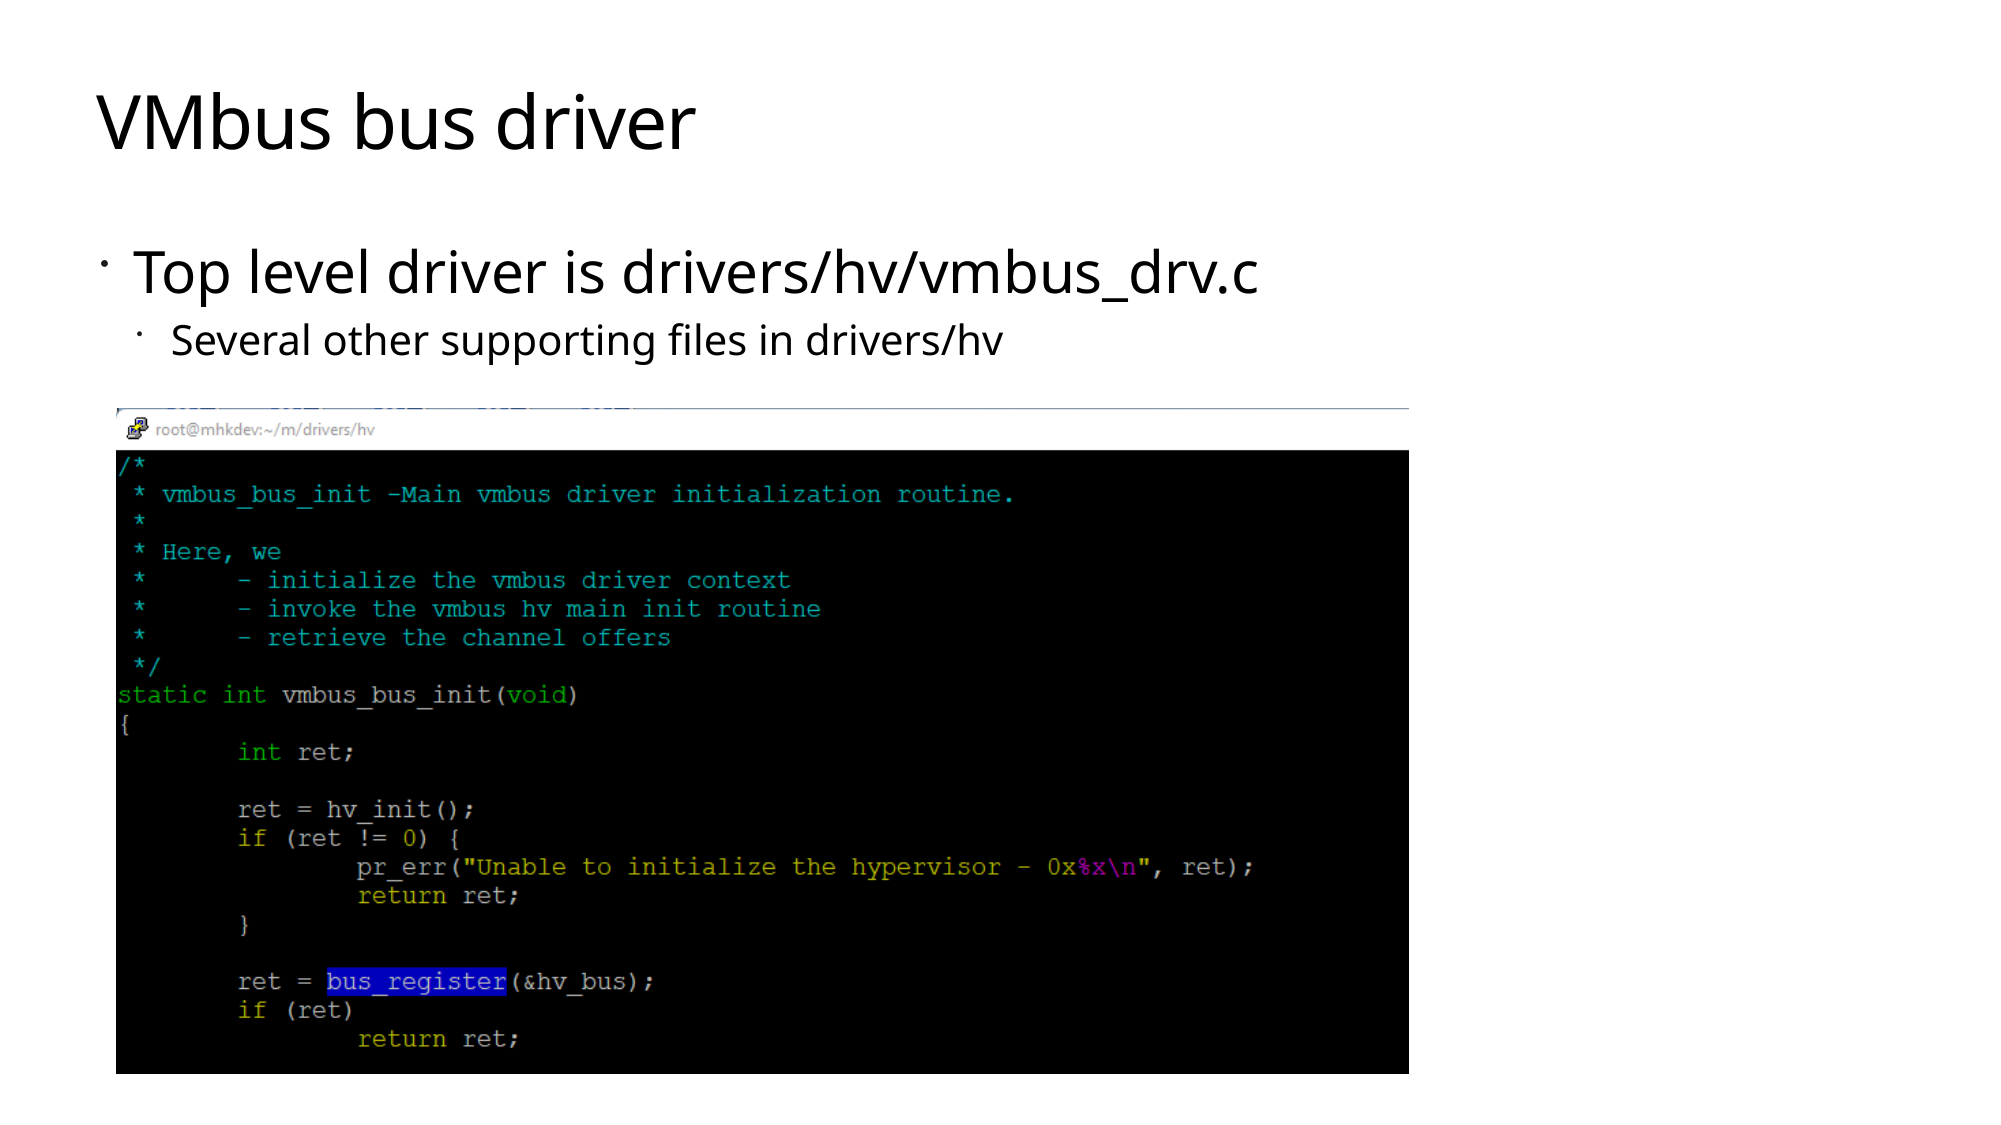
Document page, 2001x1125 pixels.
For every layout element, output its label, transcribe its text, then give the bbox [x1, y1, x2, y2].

title VMbus bus driver [96, 75, 1904, 166]
picture [116, 408, 1410, 1074]
list Top level driver is drivers/hv/vmbus_drv.c Several other supporting files in drivers/hv [95, 235, 1933, 367]
